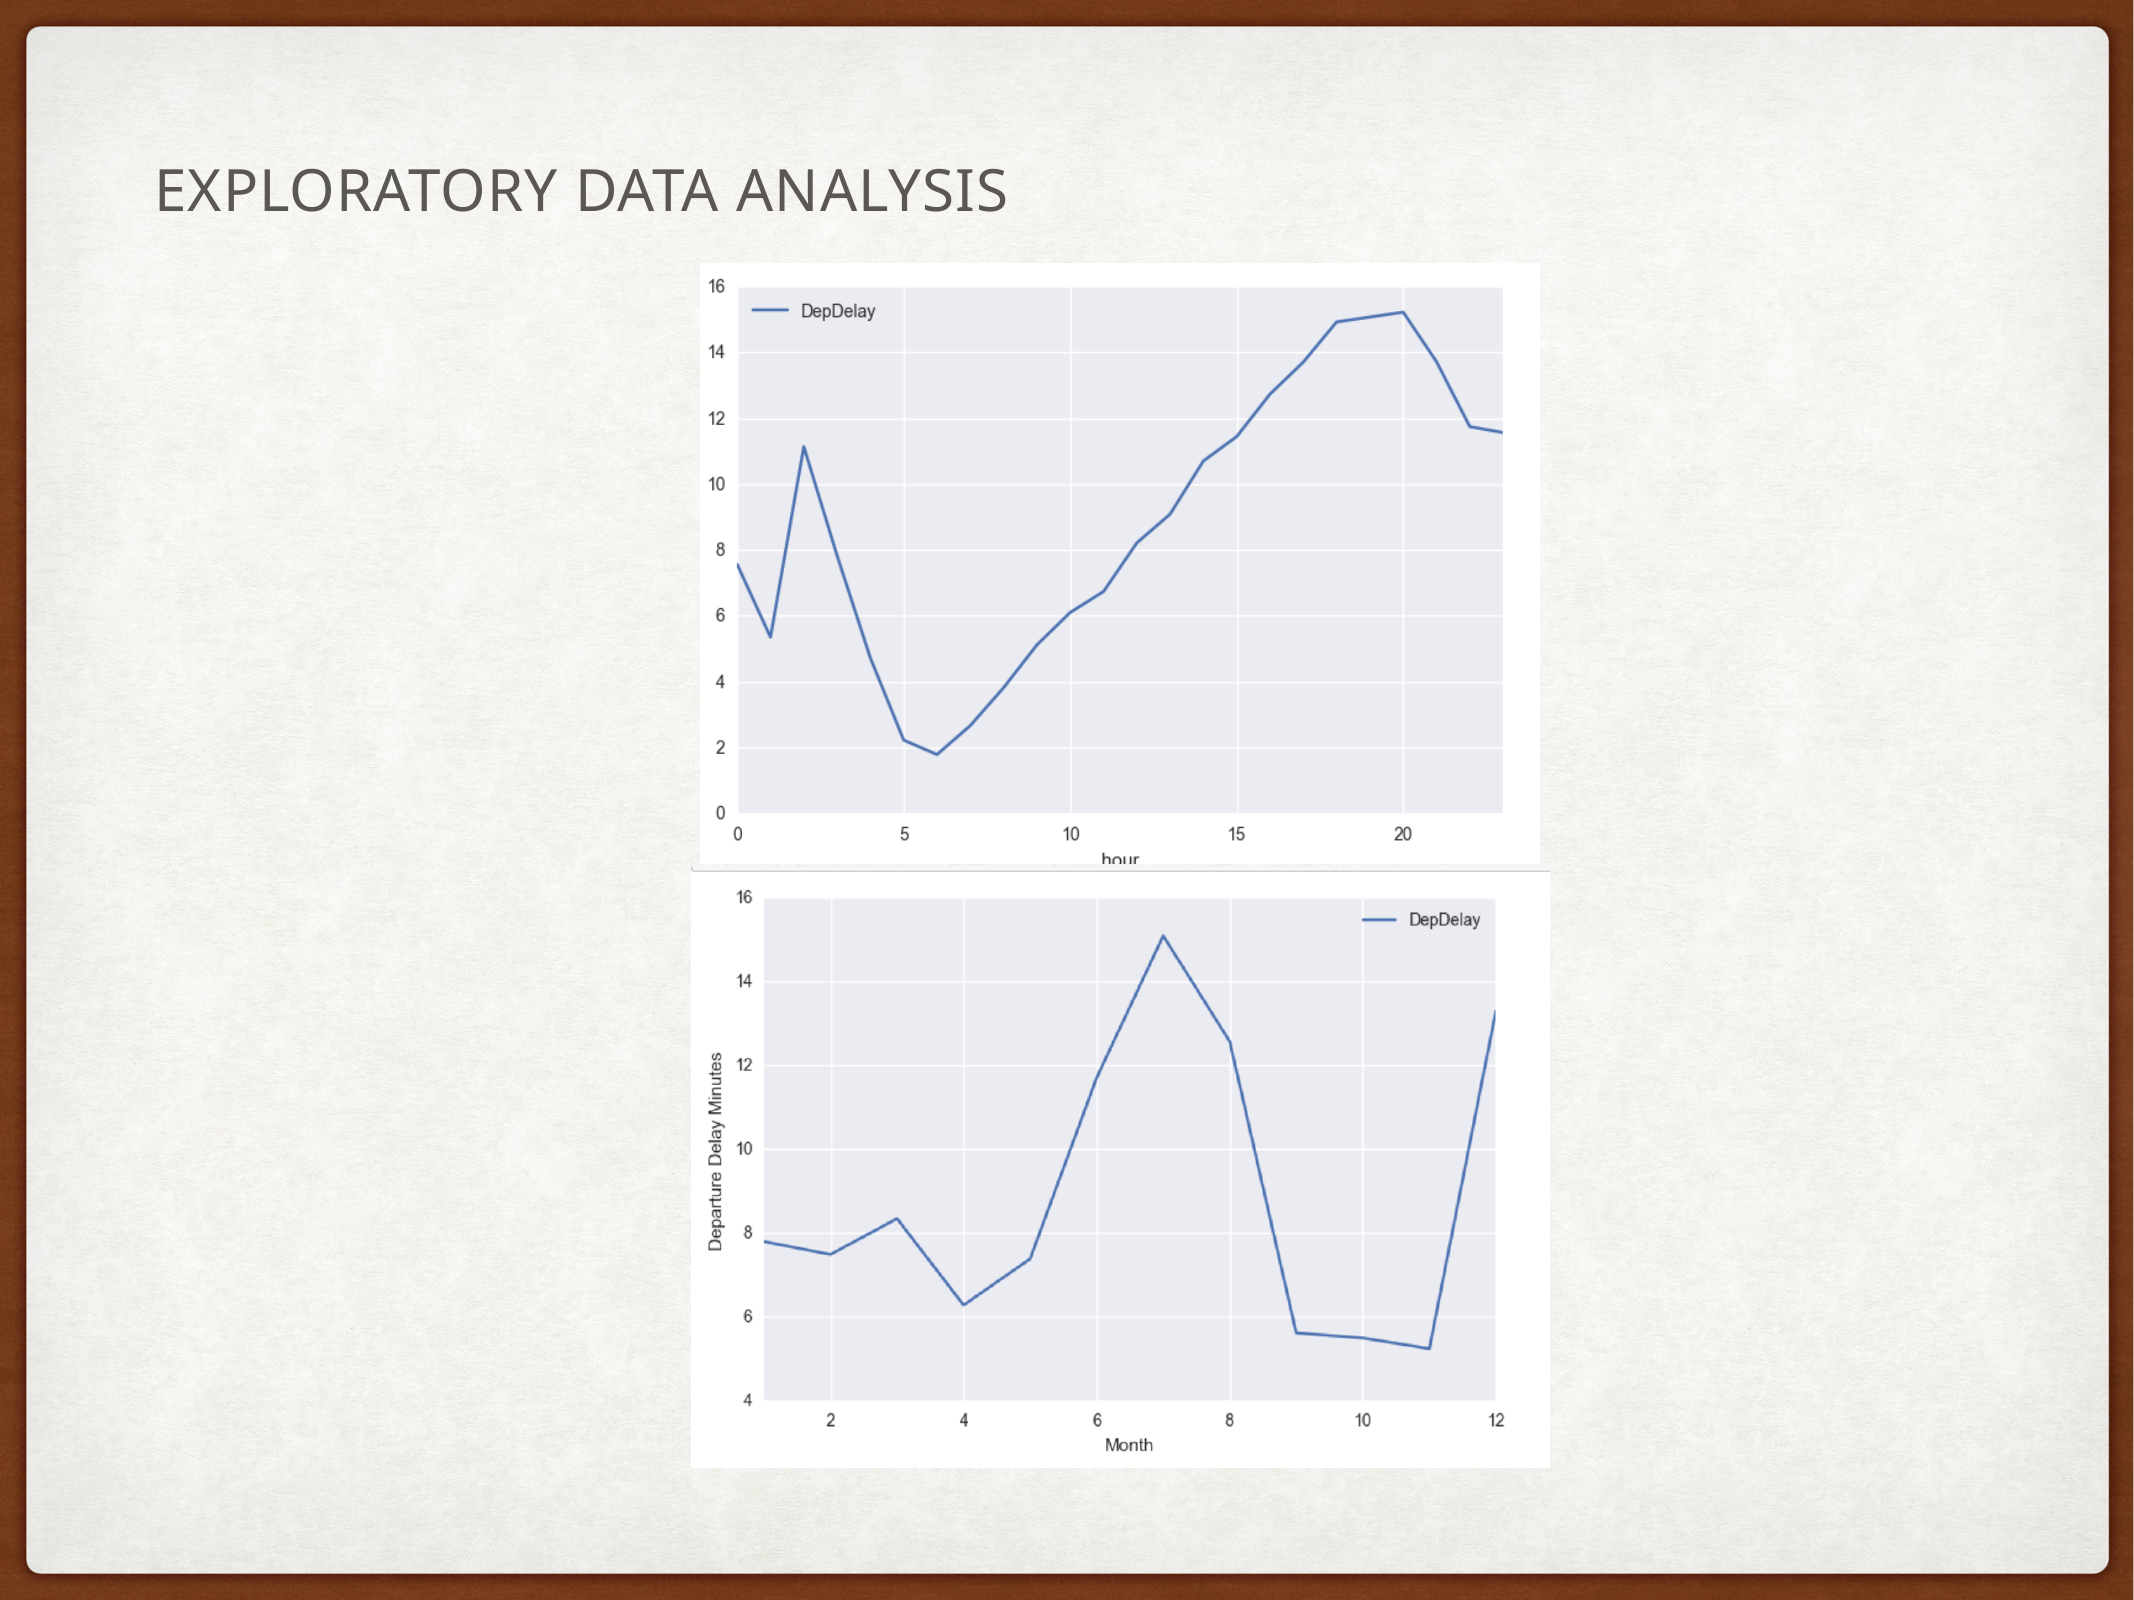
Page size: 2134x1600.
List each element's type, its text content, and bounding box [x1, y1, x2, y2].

picture [0, 0, 2134, 1600]
text_box EXPLORATORY DATA ANALYSIS [145, 144, 1988, 231]
